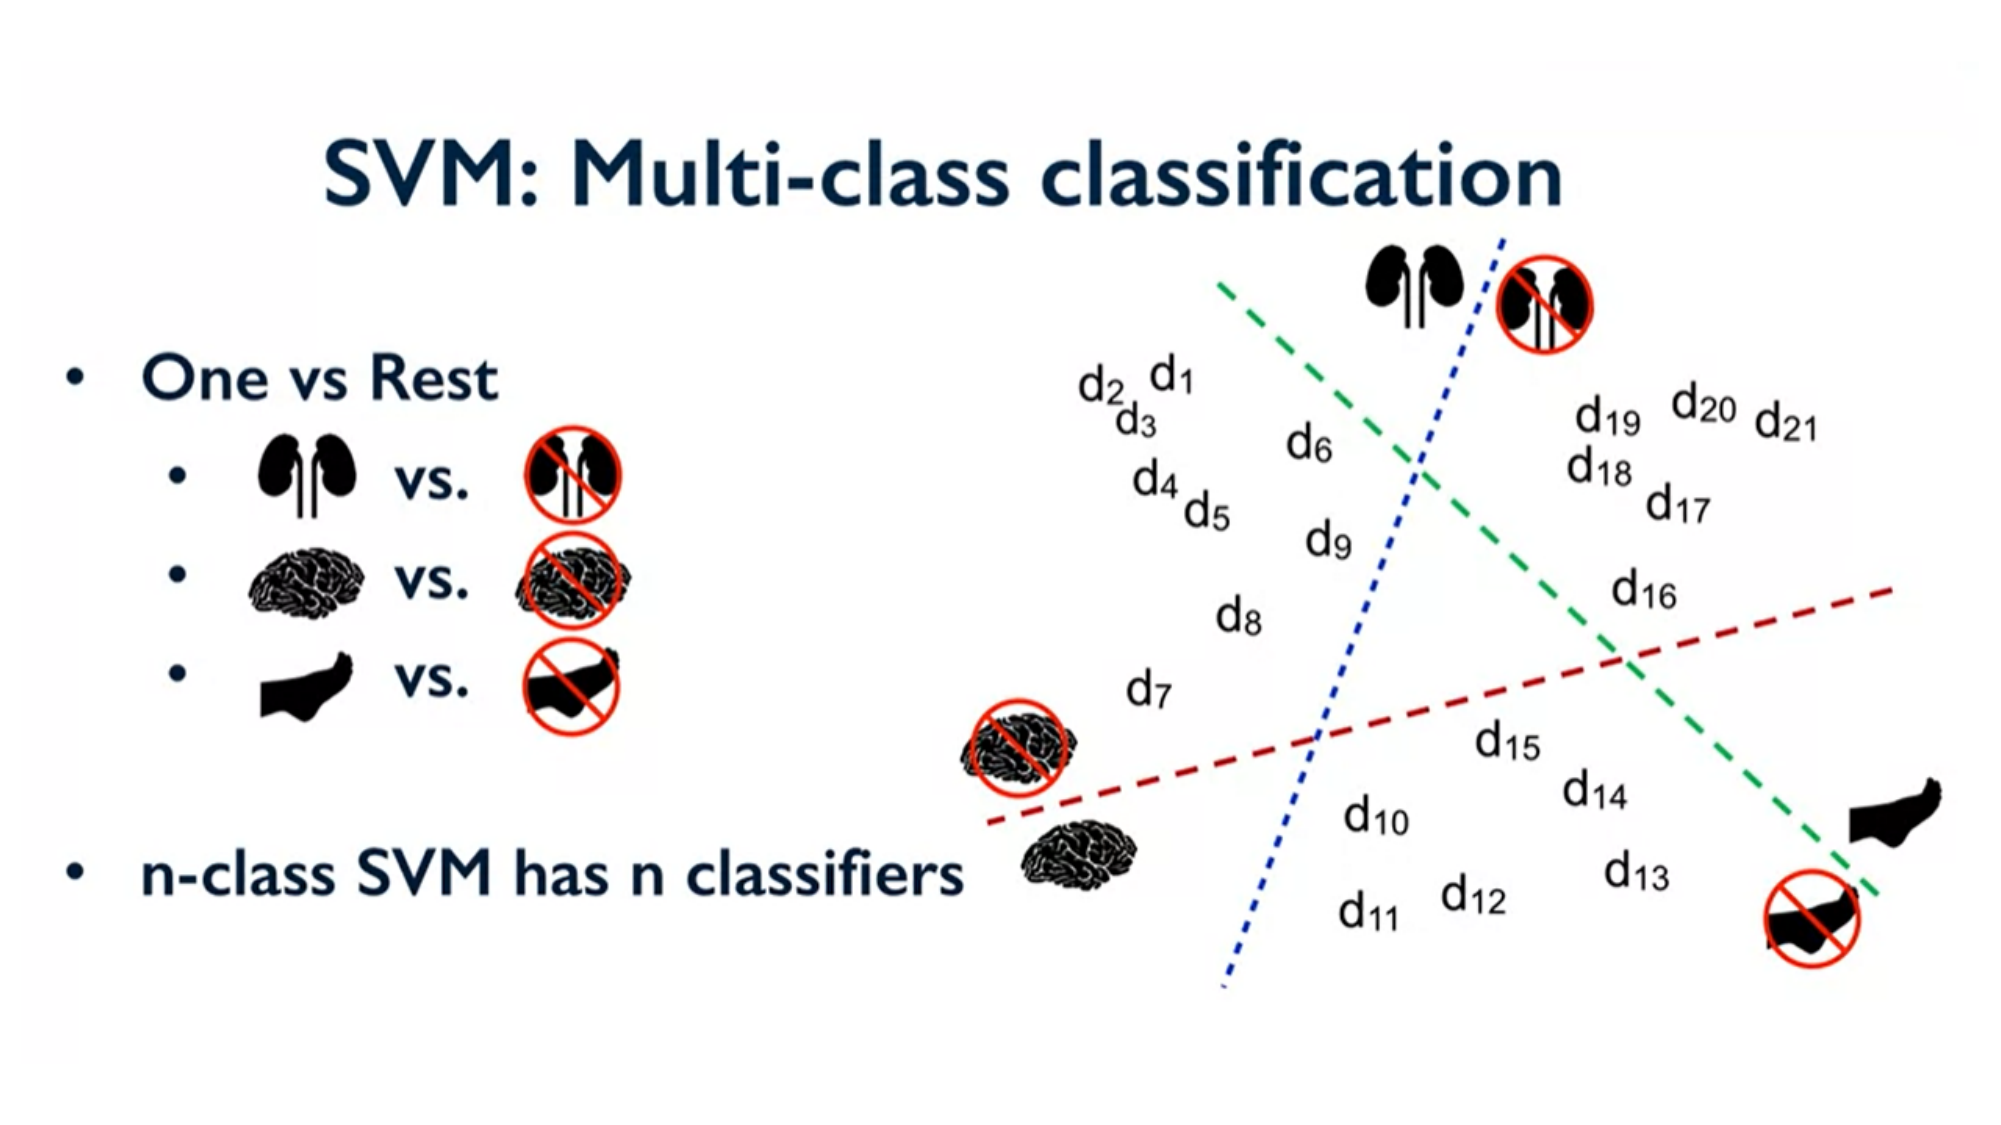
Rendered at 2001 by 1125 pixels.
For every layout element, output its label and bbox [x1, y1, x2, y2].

picture [21, 61, 1979, 1064]
